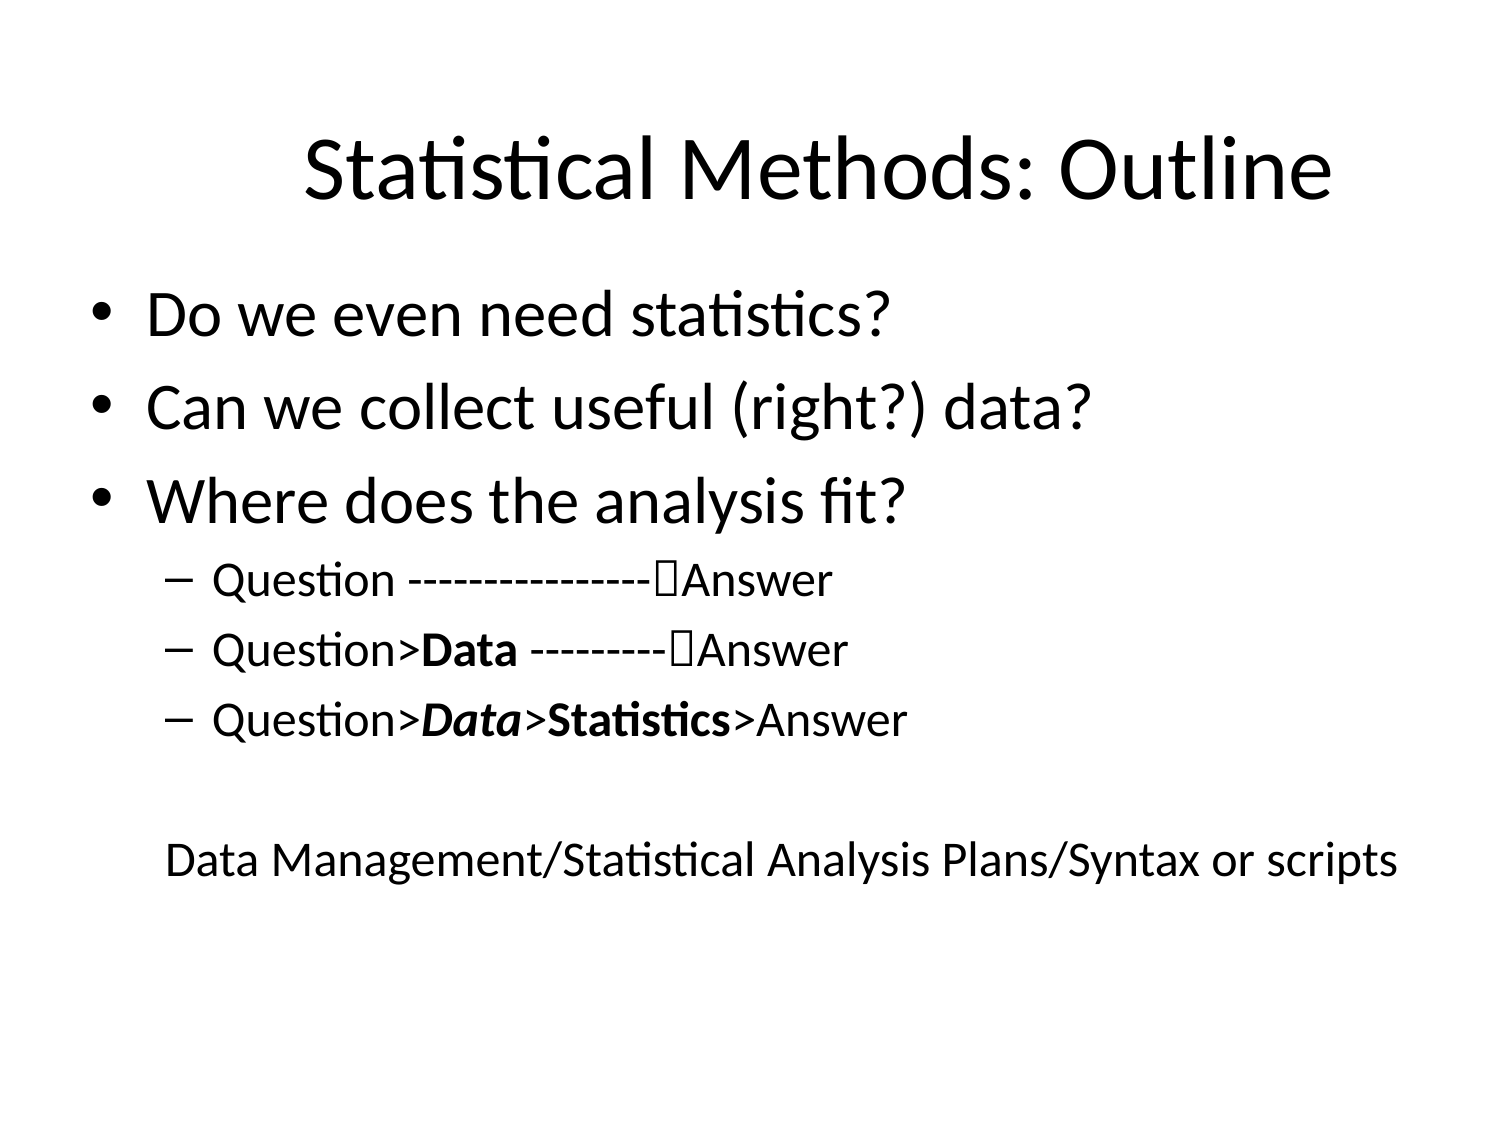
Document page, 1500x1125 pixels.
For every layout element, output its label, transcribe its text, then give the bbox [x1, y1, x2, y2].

list Do we even need statistics? Can we collect useful (right?) data? Where does the analysis fit? Question ----------------Answer Question>Data ---------Answer Question>Data>Statistics>Answer Data Management/Statistical Analysis Plans/Syntax or scripts [75, 262, 1425, 1005]
title Statistical Methods: Outline [112, 99, 1500, 225]
